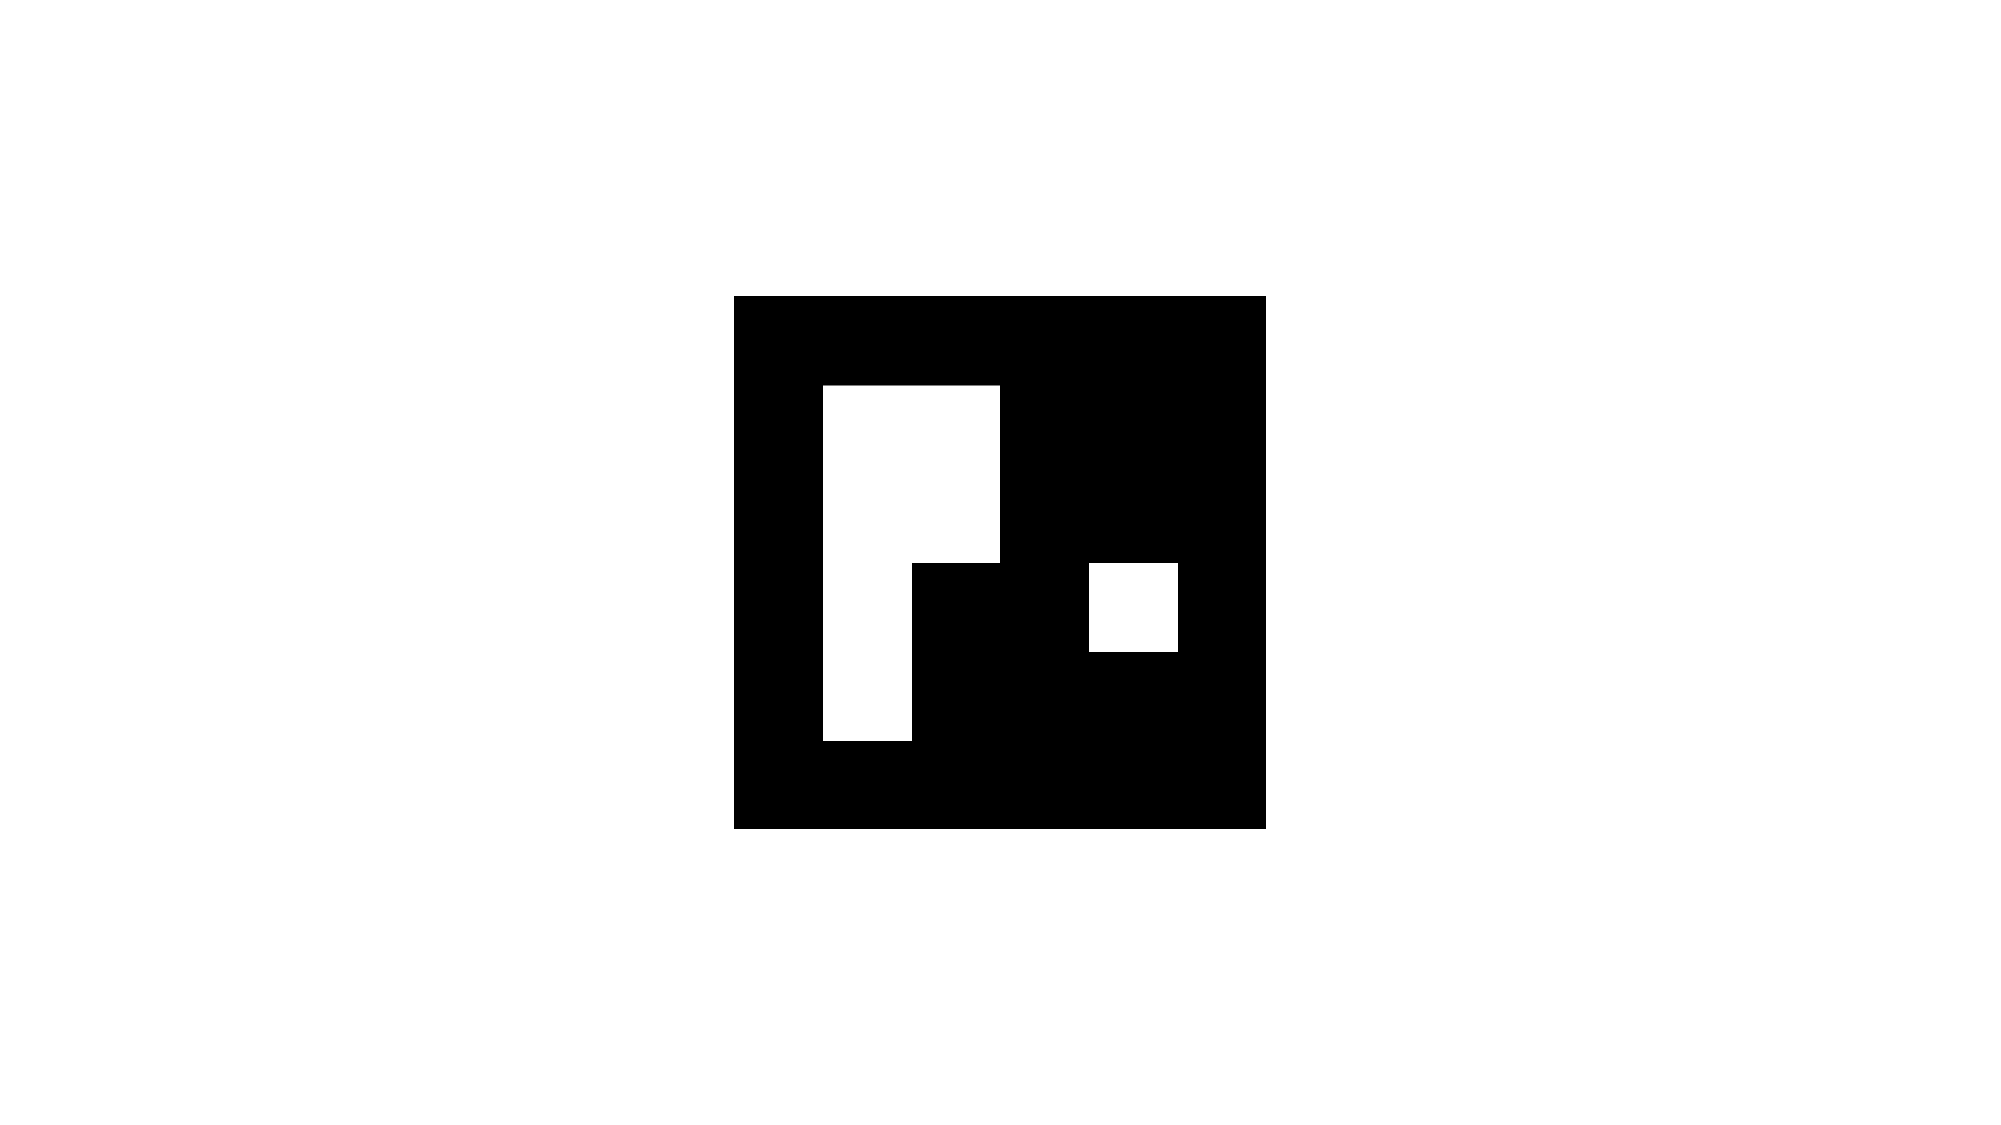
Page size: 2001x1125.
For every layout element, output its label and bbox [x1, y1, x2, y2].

list [733, 296, 1267, 829]
